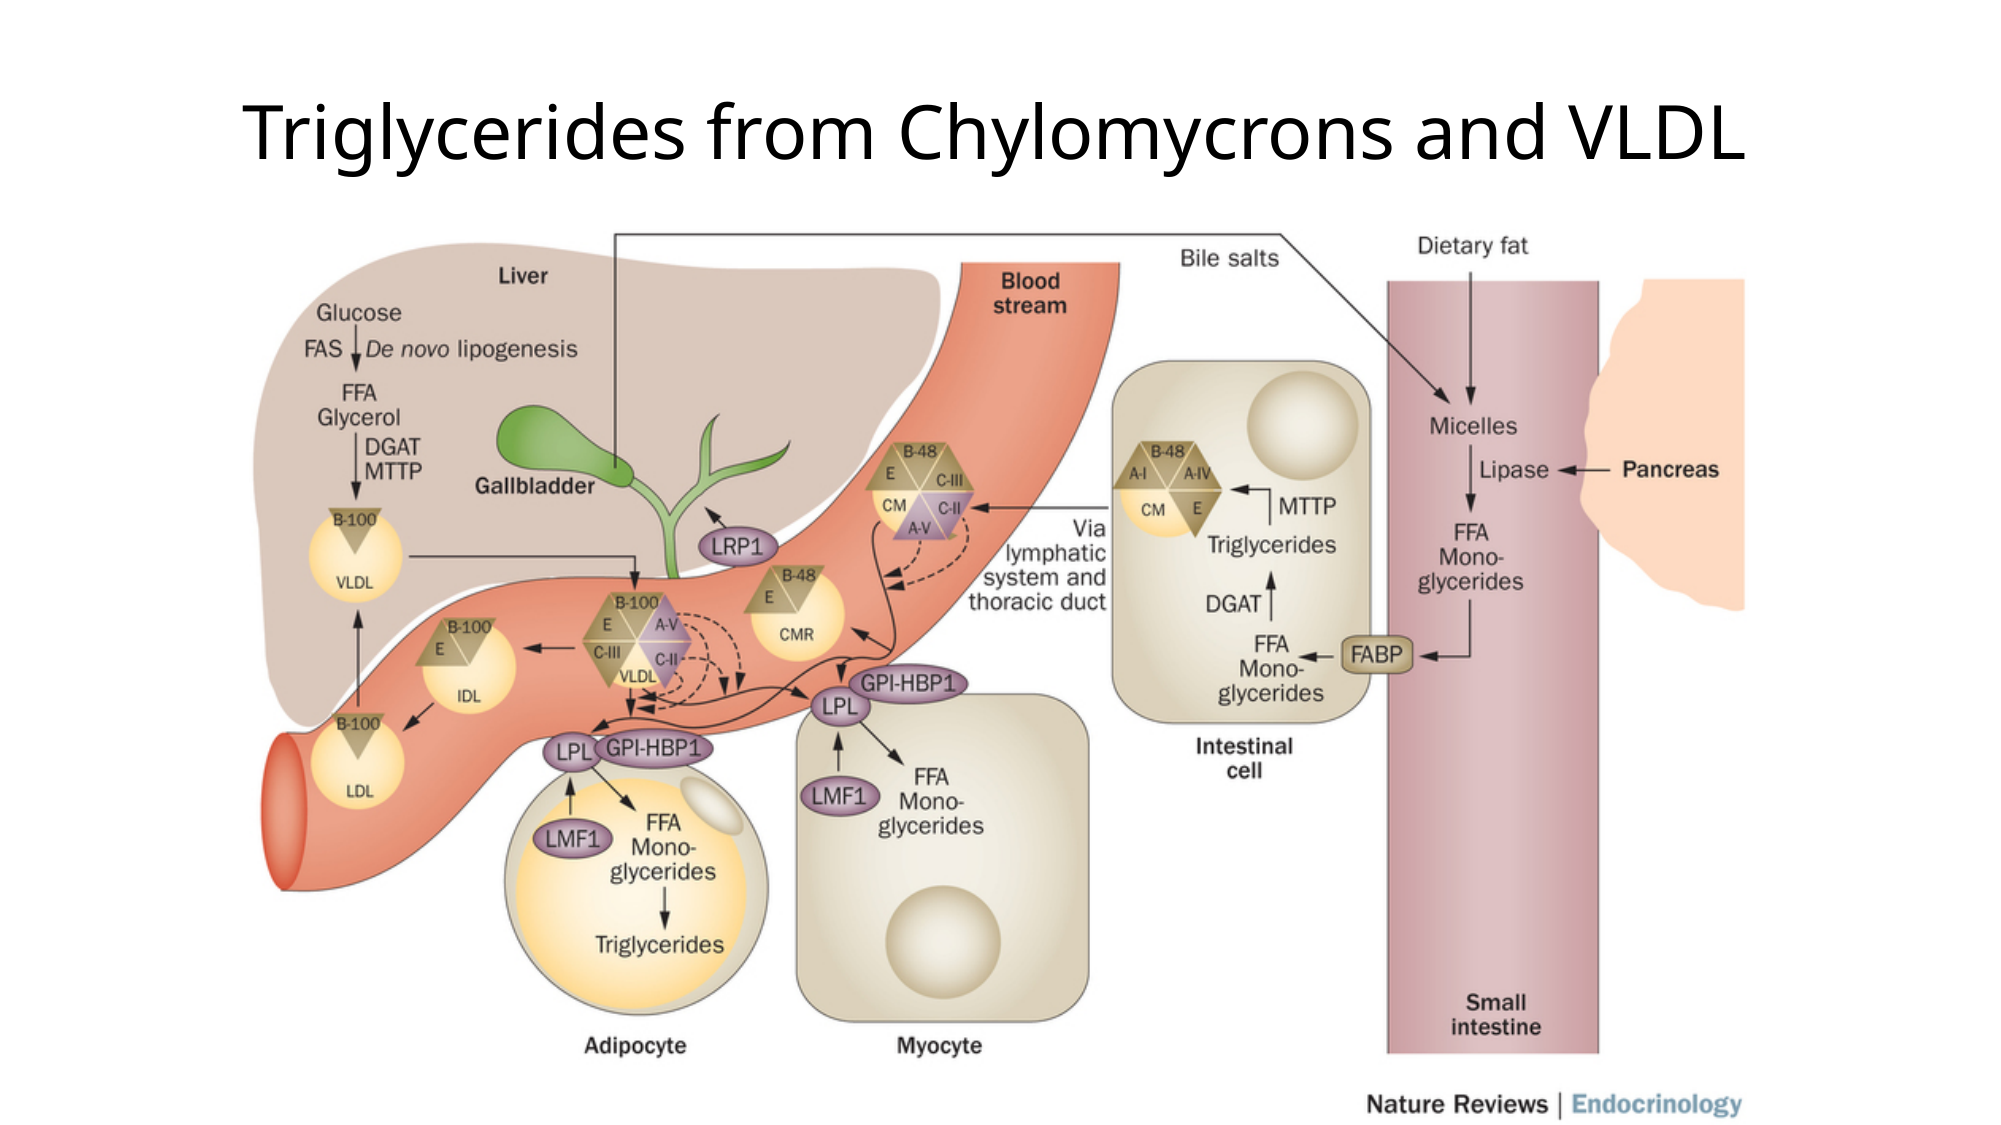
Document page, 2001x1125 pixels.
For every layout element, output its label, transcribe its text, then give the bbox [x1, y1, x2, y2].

picture [249, 229, 1750, 1125]
title Triglycerides from Chylomycrons and VLDL [227, 41, 1770, 230]
